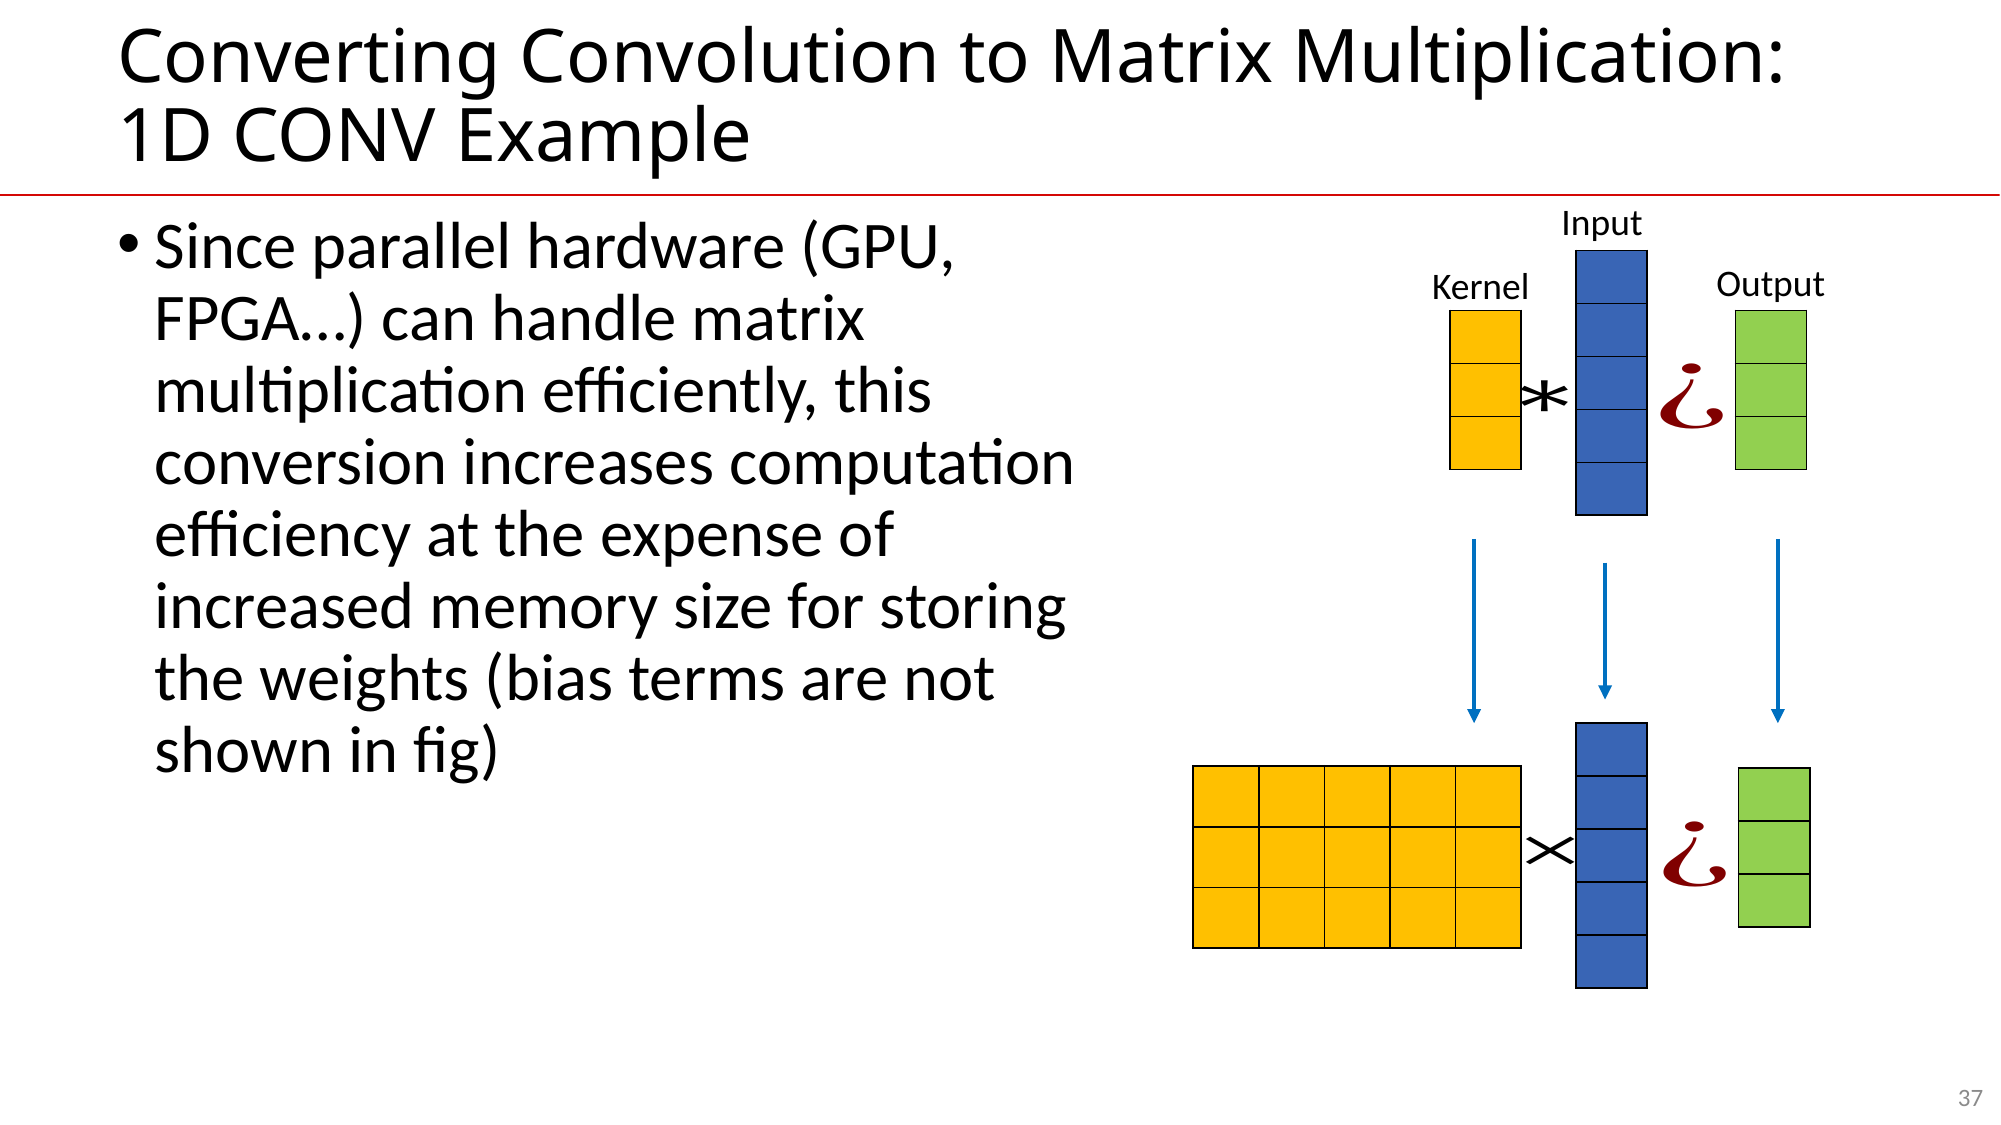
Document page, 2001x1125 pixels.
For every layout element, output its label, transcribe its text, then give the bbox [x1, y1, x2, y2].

title Converting Convolution to Matrix Multiplication: 1D CONV Example [102, 10, 1899, 186]
text_box Output [1701, 251, 1841, 312]
list Since parallel hardware (GPU, FPGA…) can handle matrix multiplication efficiently, this conversion increases computation efficiency at the expense of increased memory size for storing the weights (bias terms are not shown in fig) [102, 203, 1169, 1056]
text_box Kernel [1417, 254, 1545, 315]
slide_number 37 [1548, 1066, 1999, 1125]
text_box Input [1546, 191, 1658, 251]
